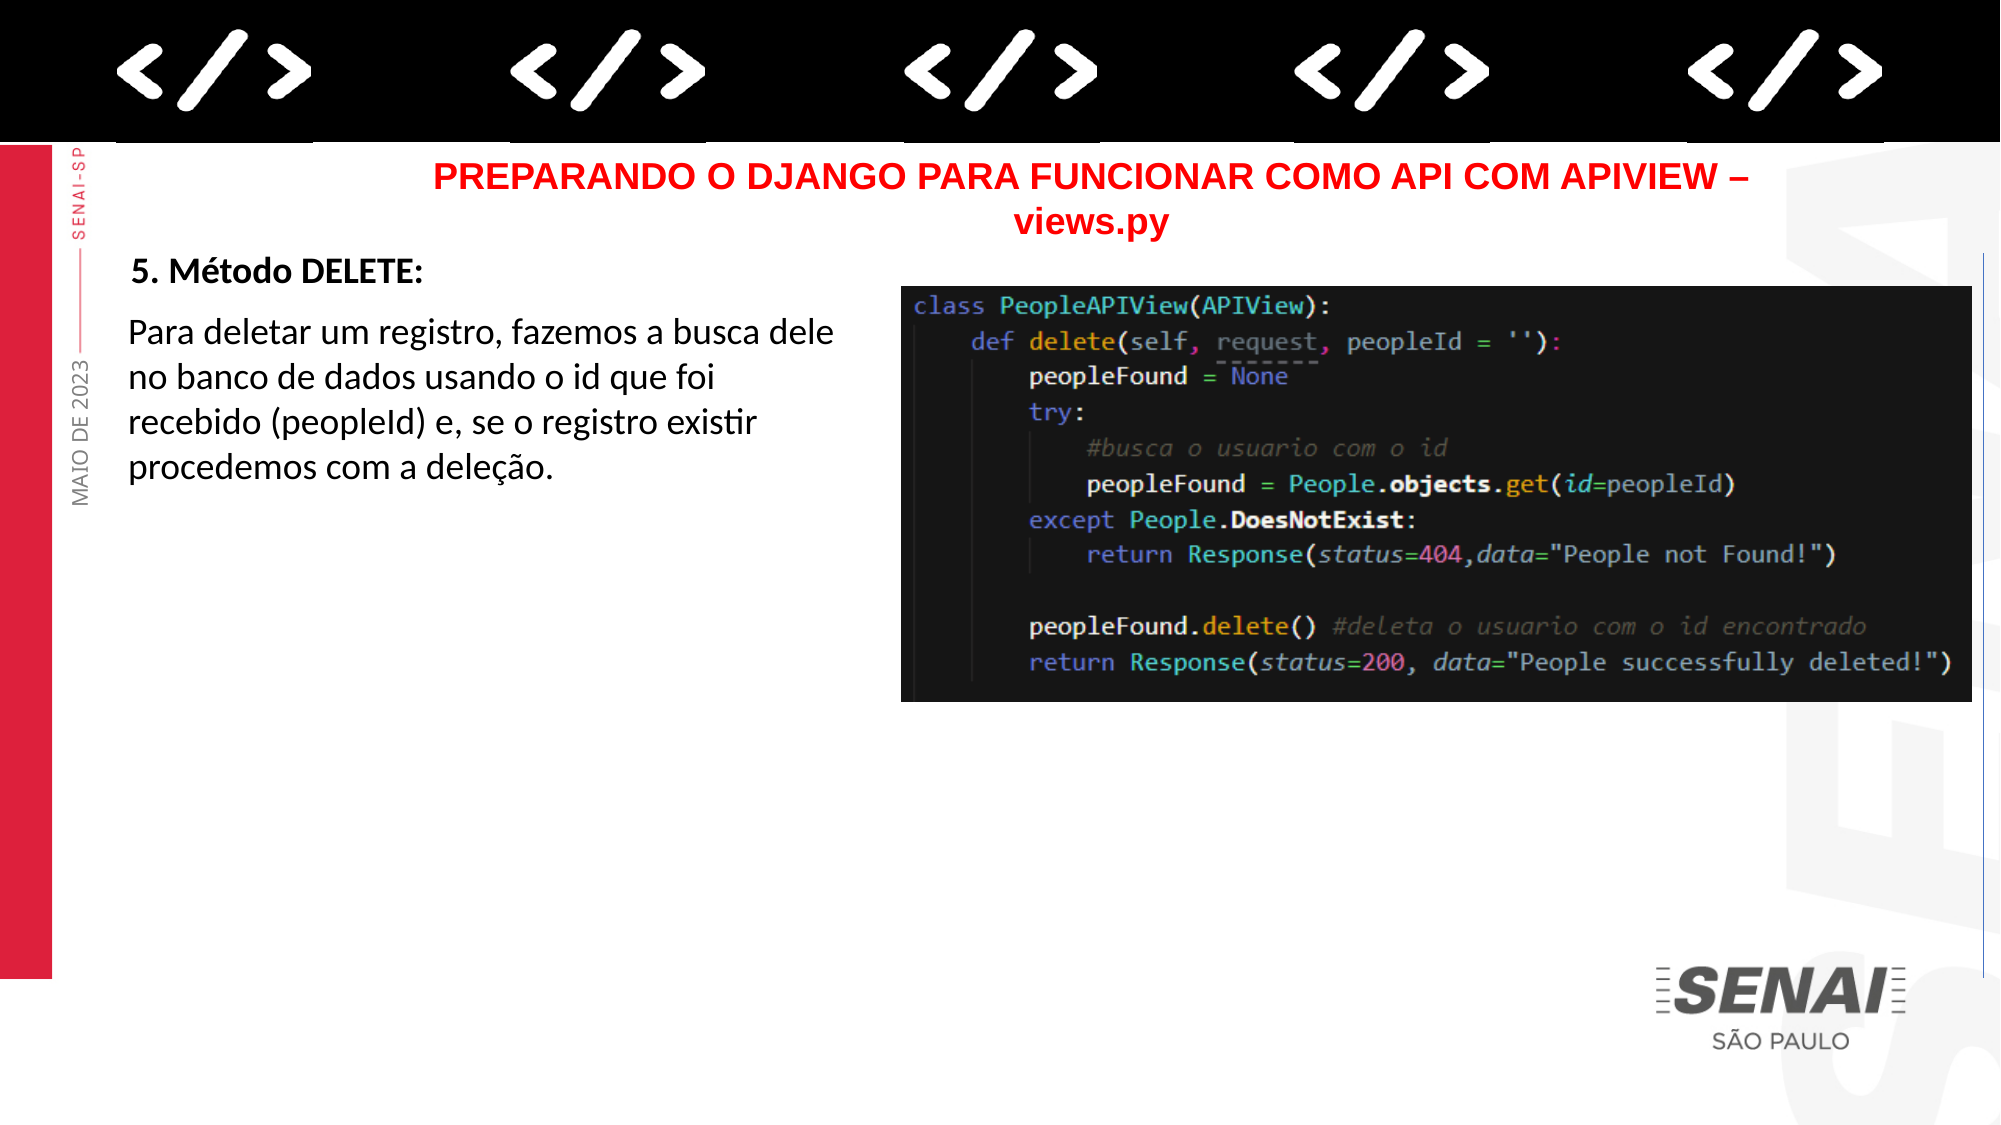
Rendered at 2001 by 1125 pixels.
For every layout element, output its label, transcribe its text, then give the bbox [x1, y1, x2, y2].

list MAIO DE 2023 [61, 345, 98, 570]
text_box 5. Método DELETE: [115, 238, 1972, 299]
picture [0, 0, 2001, 1125]
text_box PREPARANDO O DJANGO PARA FUNCIONAR COMO API COM APIVIEW – views.py [410, 144, 1773, 250]
text_box Para deletar um registro, fazemos a busca dele no banco de dados usando o id que foi recebido (peopleId) e, se o registro existir procedemos com a deleção. [113, 299, 864, 494]
text_box [98, 143, 1915, 1105]
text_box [0, 0, 2000, 143]
